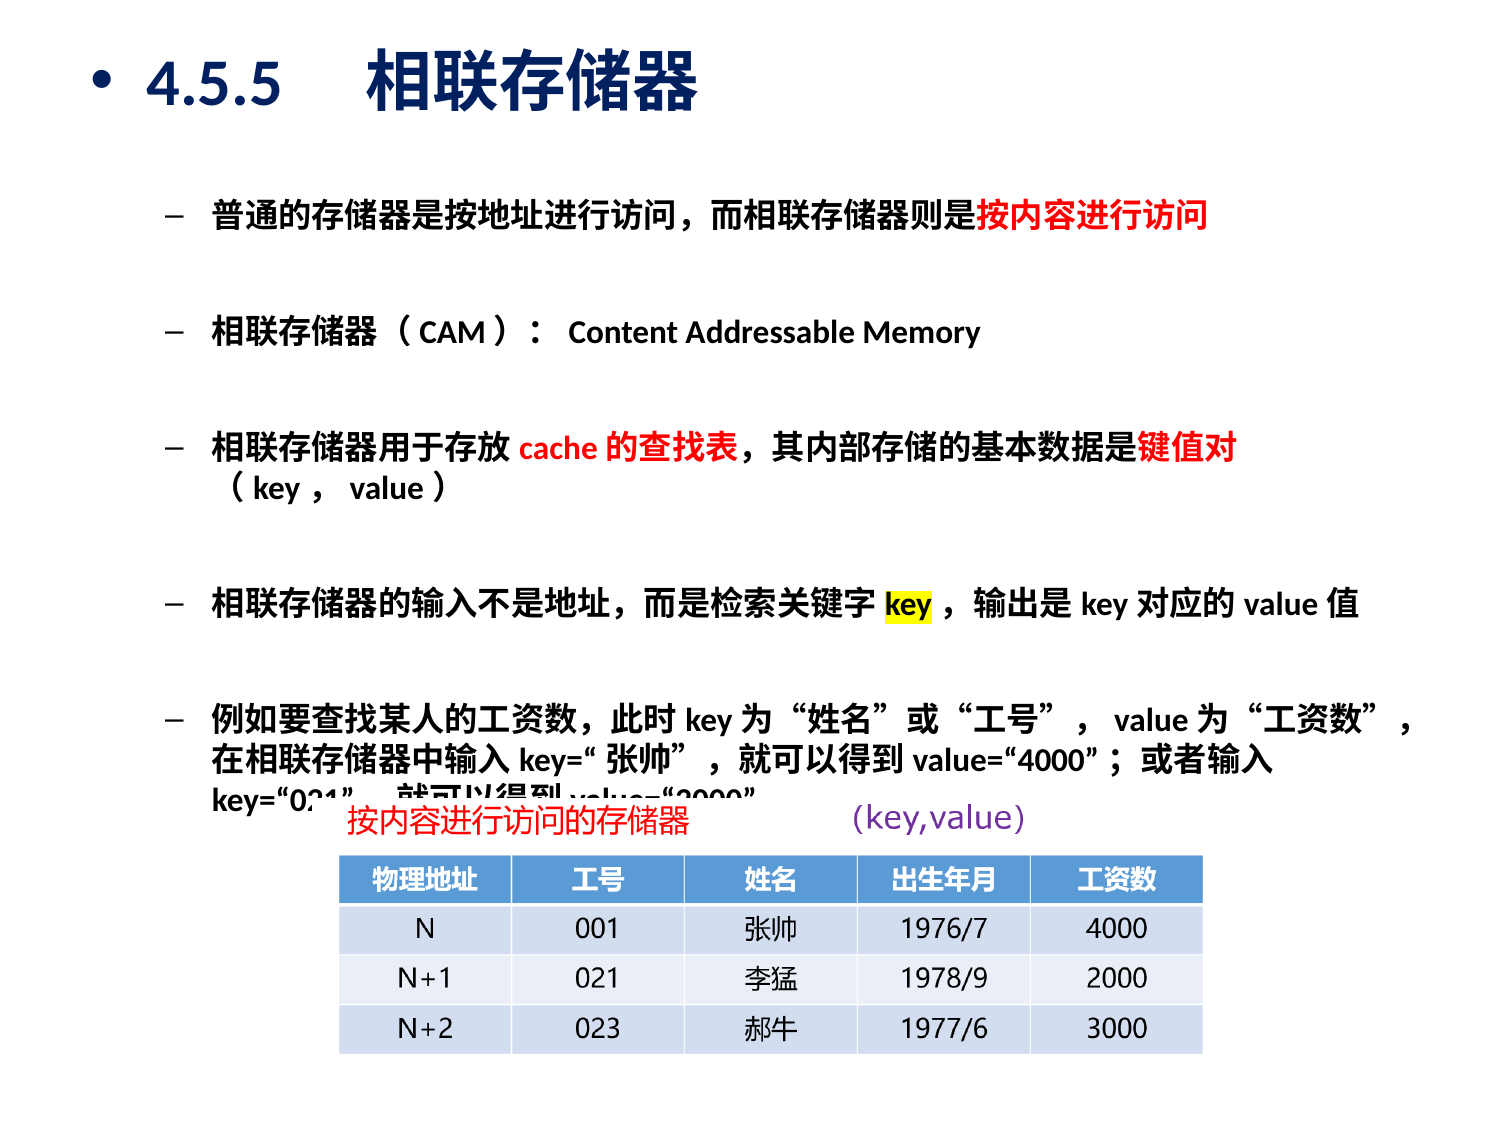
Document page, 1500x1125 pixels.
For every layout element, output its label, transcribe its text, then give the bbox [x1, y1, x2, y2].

picture [312, 798, 1225, 1059]
list 4.5.5 相联存储器 普通的存储器是按地址进行访问，而相联存储器则是按内容进行访问 相联存储器（CAM）：Content Addressable Memory 相联存储器用于存放cache的查找表，其内部存储的基本数据是键值对（key，value） 相联存储器的输入不是地址，而是检索关键字key，输出是key对应的value值 例如要查找某人的工资数，此时key为“姓名”或“工号”，value为“工资数”，在相联存储器中输入key=“张帅”，就可以得到value=“4000”；或者输入key=“021”，就可以得到value=“2000” [75, 30, 1425, 774]
